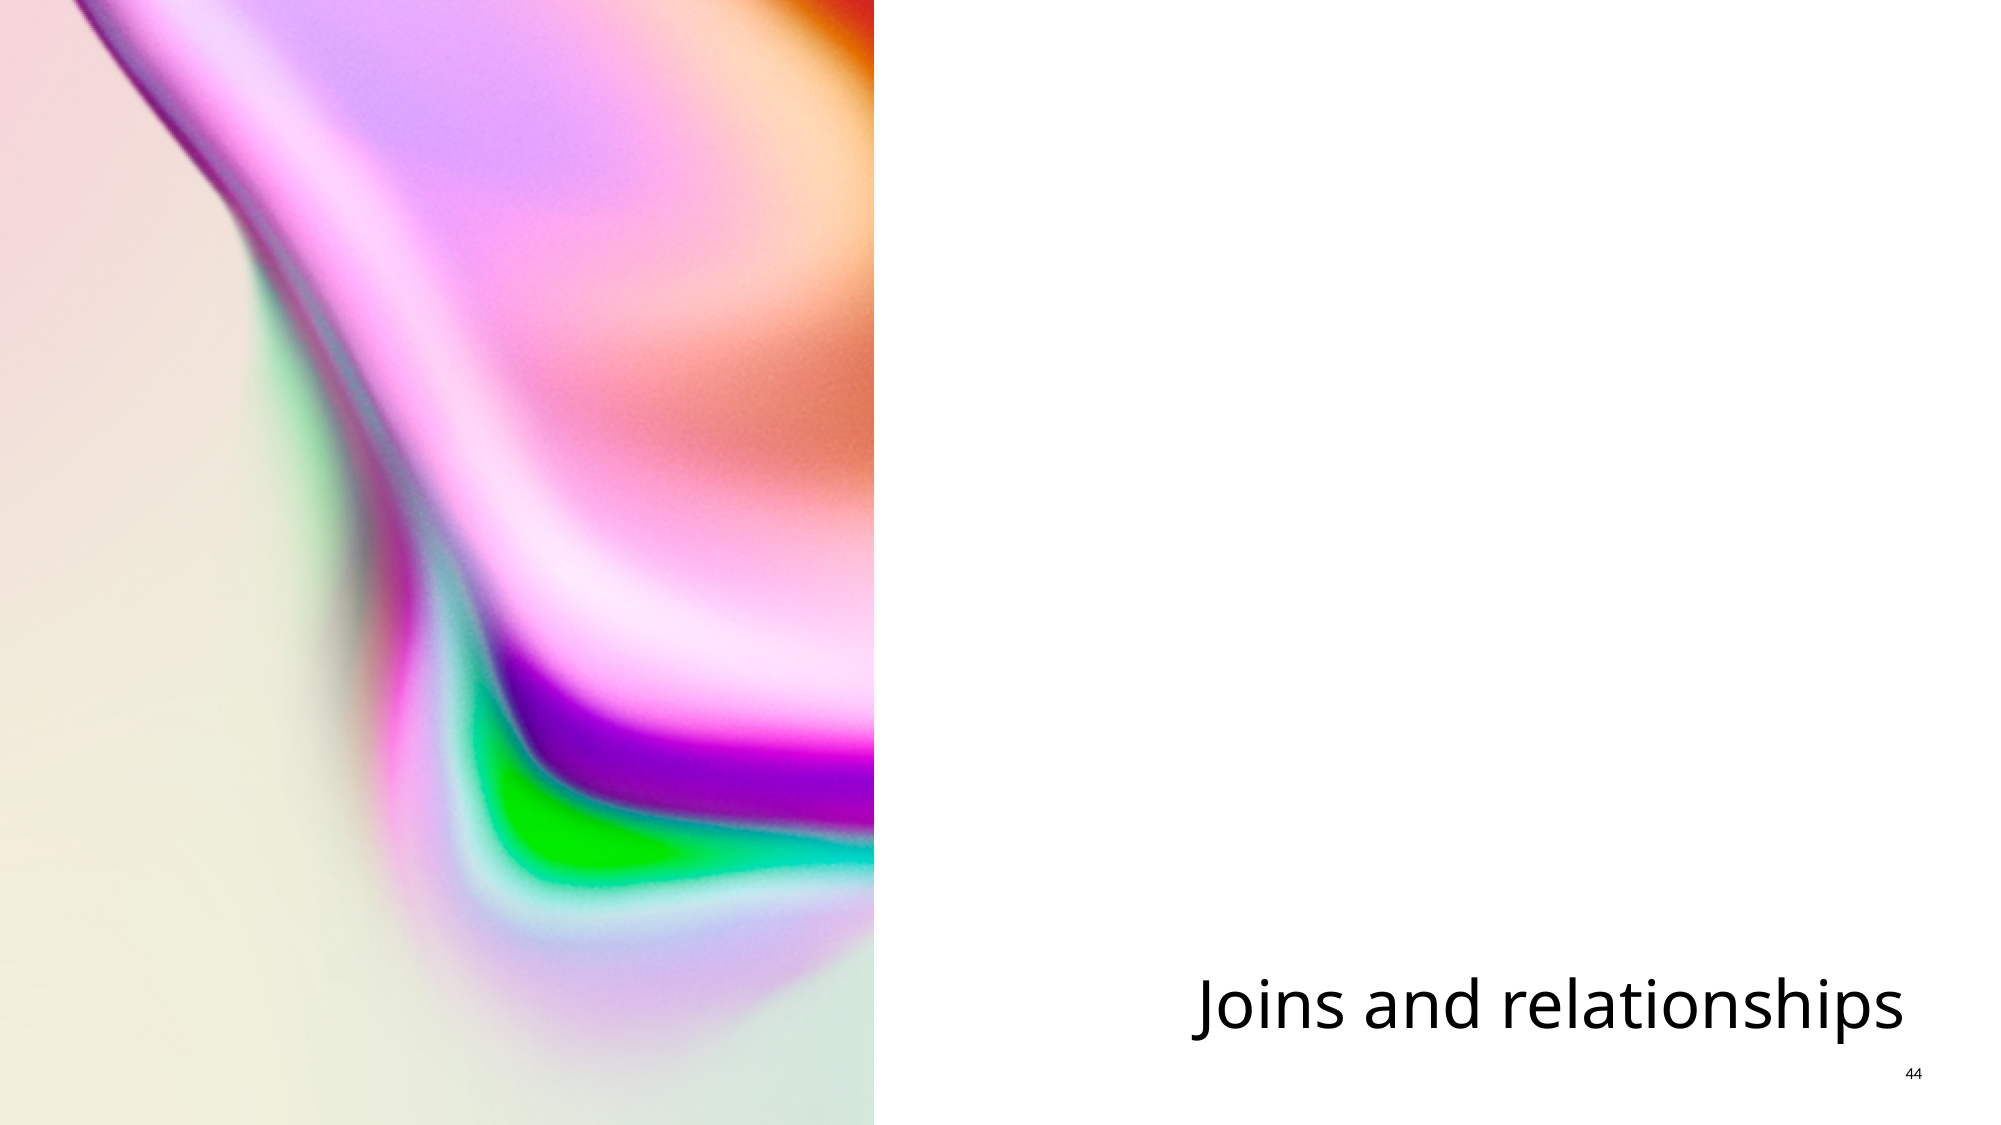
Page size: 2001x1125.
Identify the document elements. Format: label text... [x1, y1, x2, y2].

picture [0, 0, 874, 1125]
list Joins and relationships [1029, 457, 1907, 1042]
